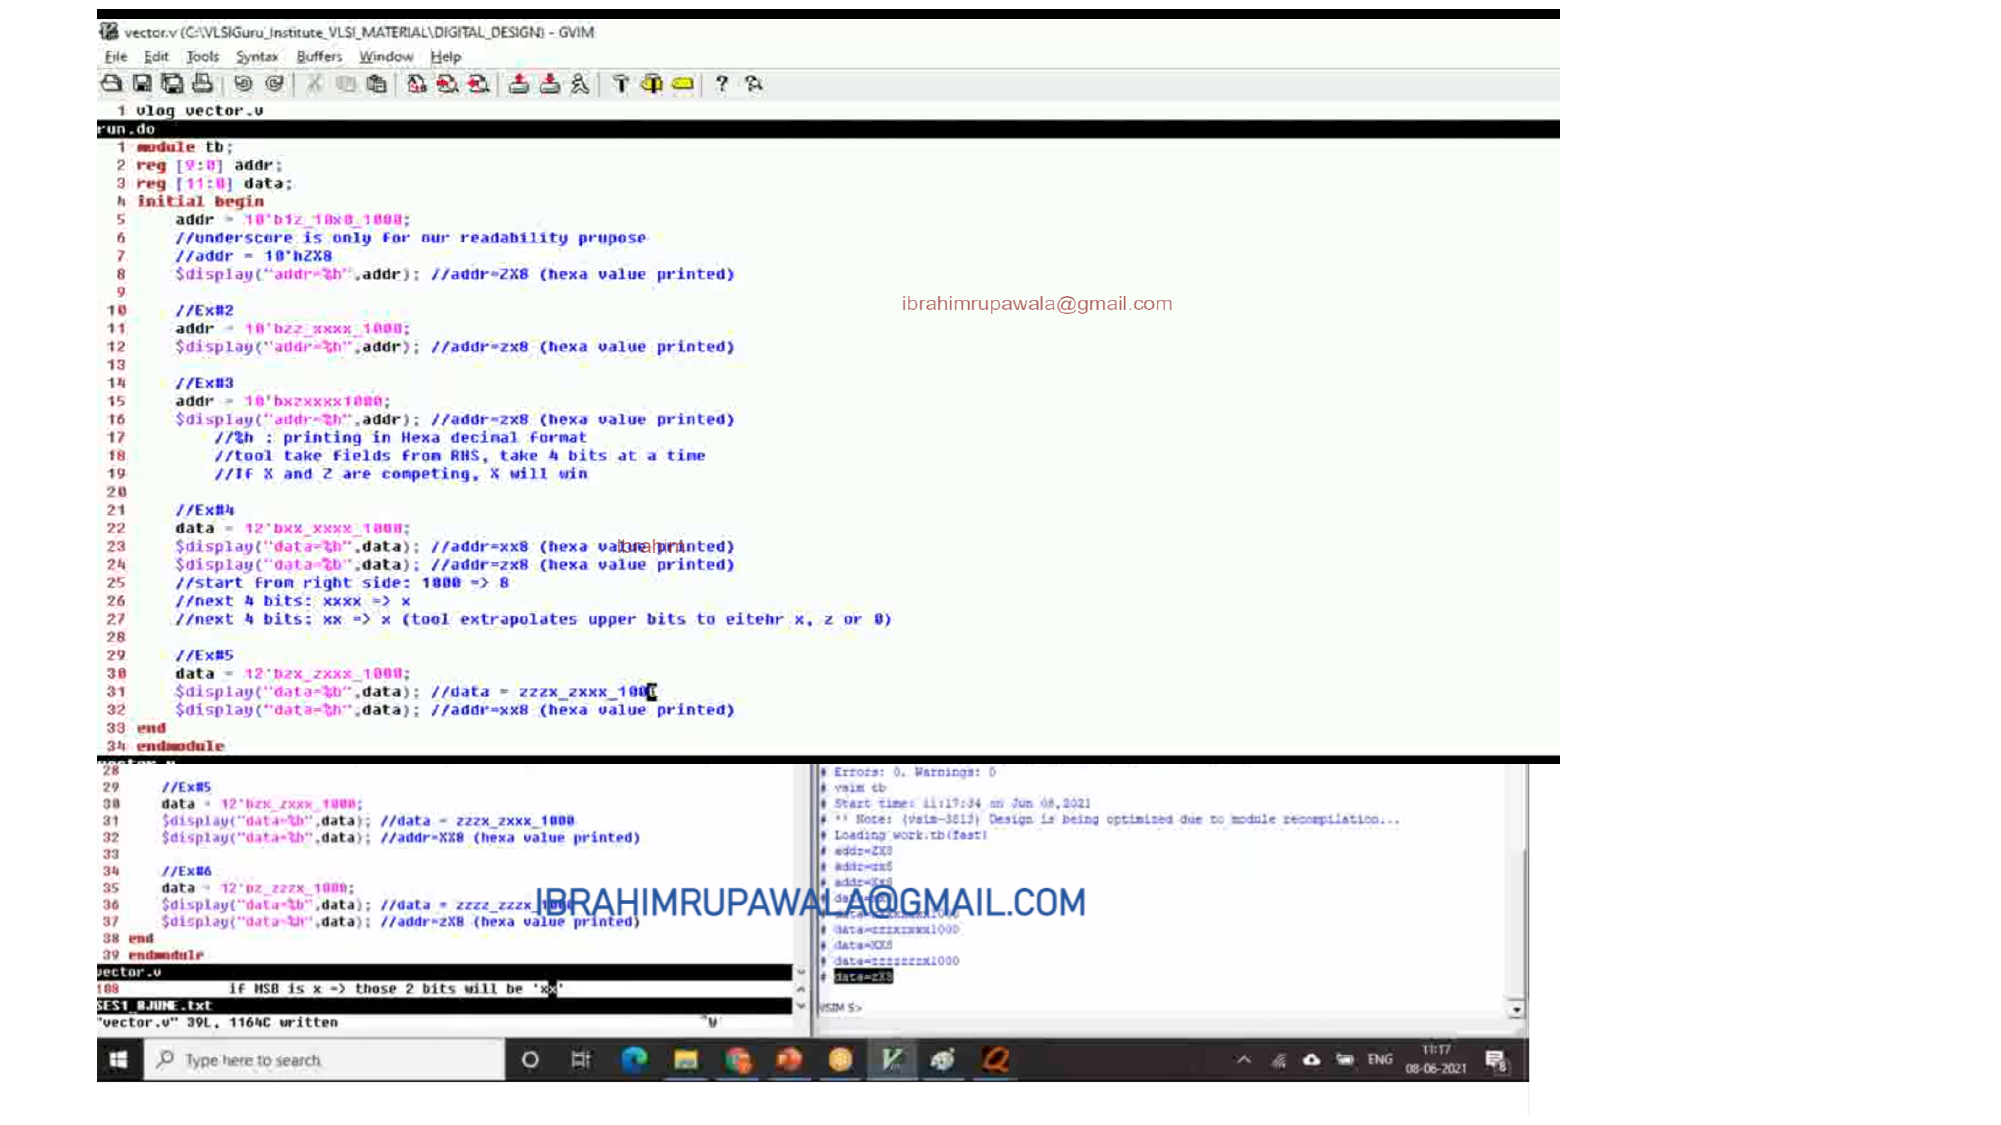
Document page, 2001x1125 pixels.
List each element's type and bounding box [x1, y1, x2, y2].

list [97, 9, 1560, 764]
picture [97, 764, 1560, 1114]
